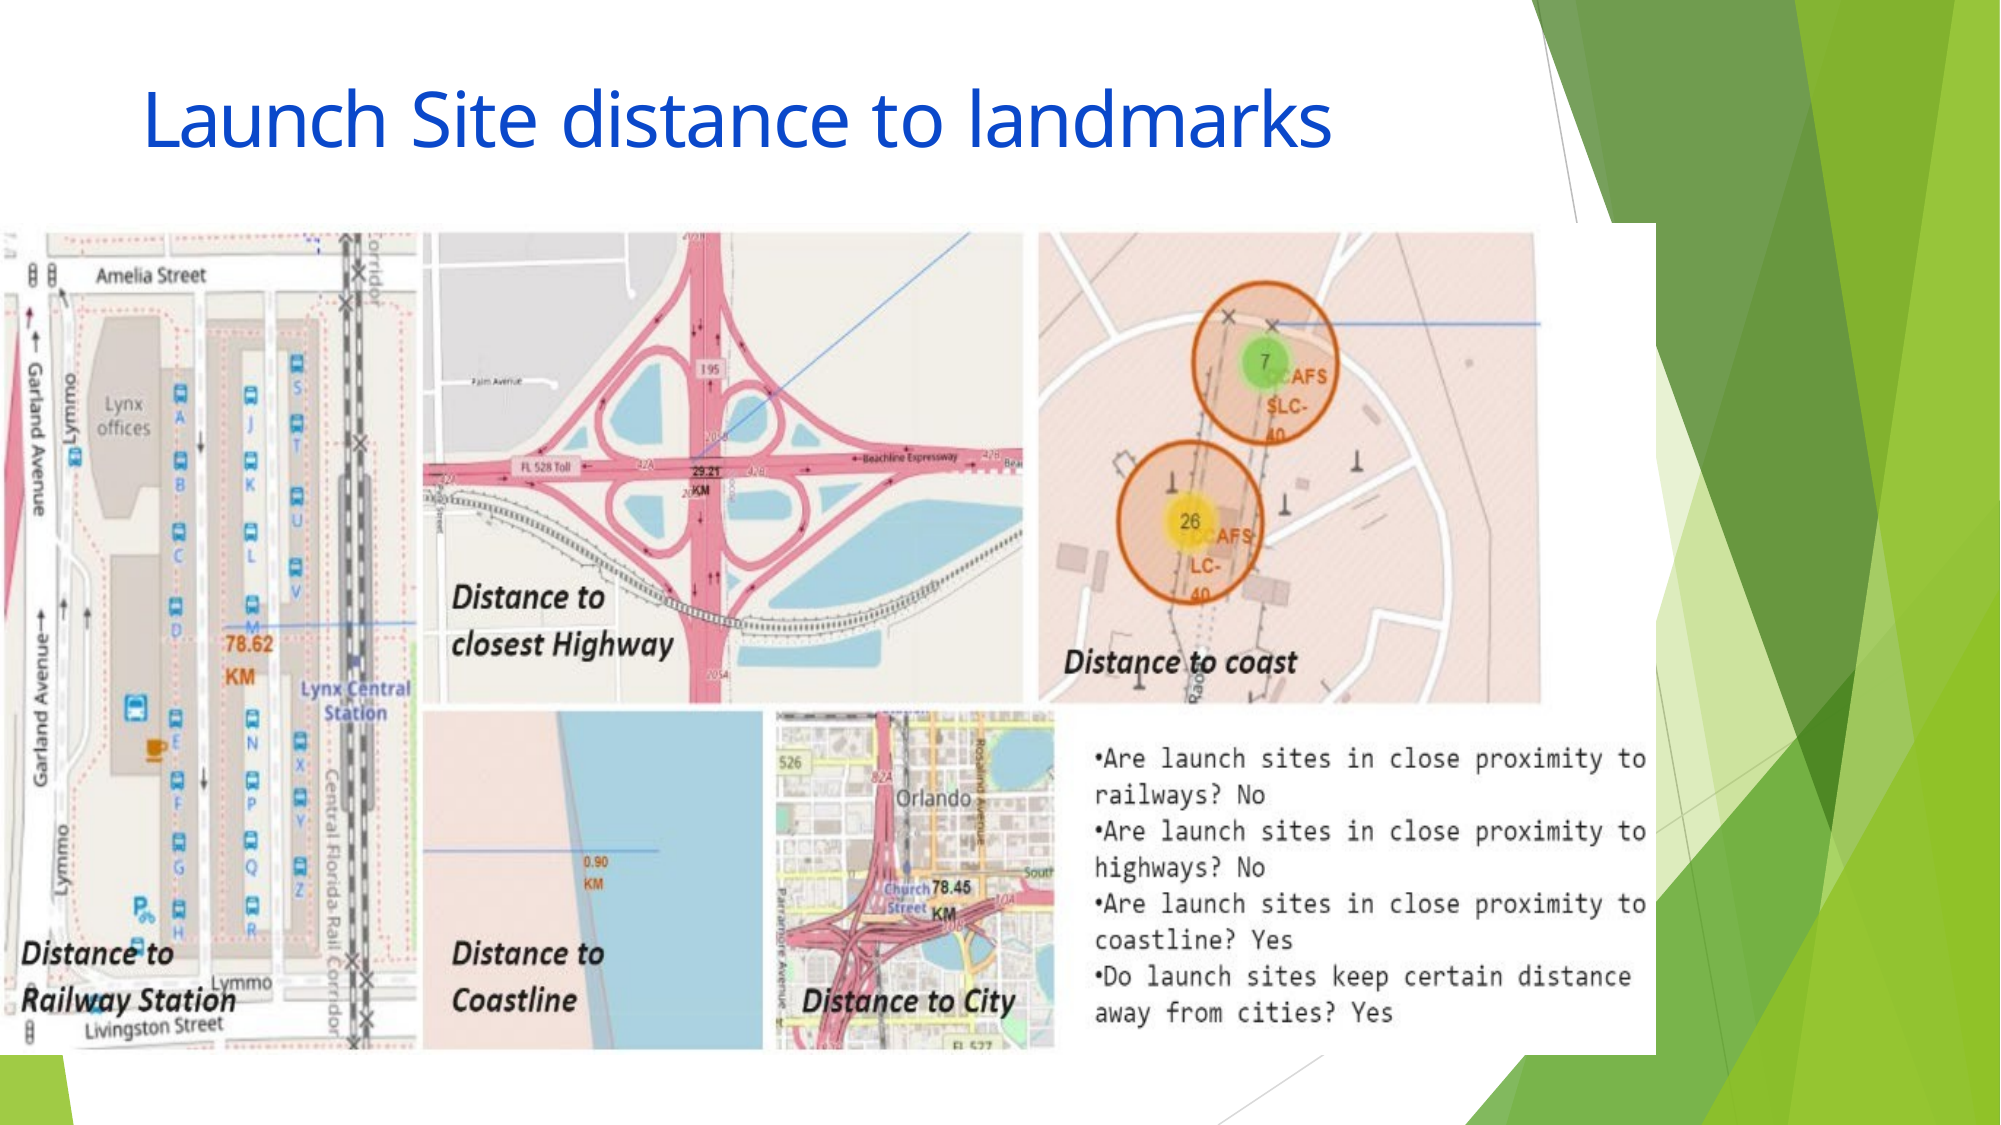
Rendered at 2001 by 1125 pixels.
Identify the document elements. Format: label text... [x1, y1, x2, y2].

title Launch Site distance to landmarks [118, 49, 1837, 259]
picture [0, 223, 1656, 1055]
